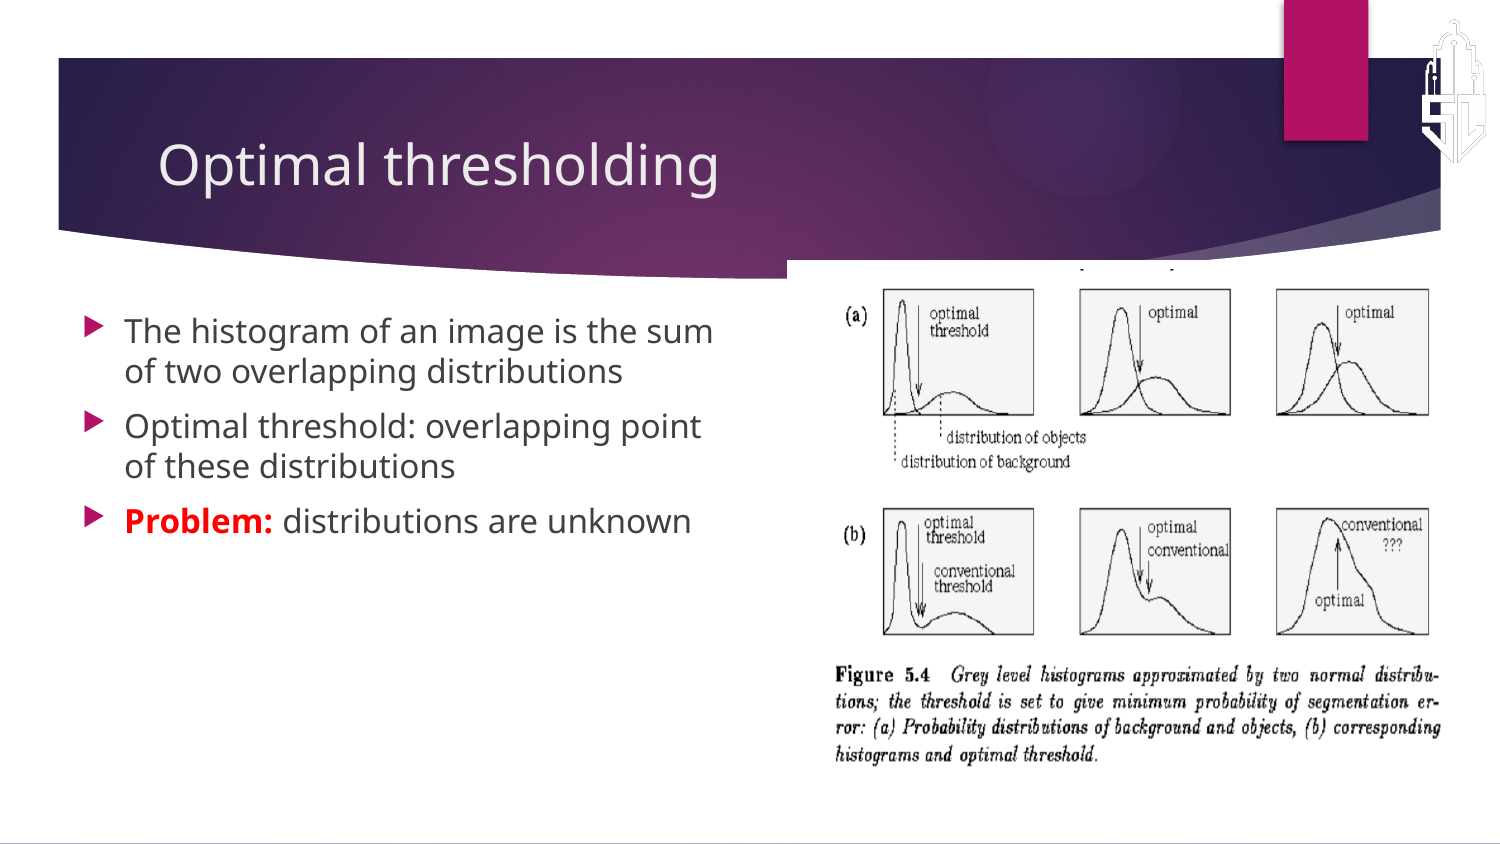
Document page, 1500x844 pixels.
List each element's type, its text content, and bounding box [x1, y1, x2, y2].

picture [1422, 19, 1486, 163]
title Optimal thresholding [142, 119, 1220, 207]
list The histogram of an image is the sum of two overlapping distributions Optimal threshold: overlapping point of these distributions Problem: distributions are unknown [67, 302, 758, 760]
picture [787, 260, 1479, 801]
